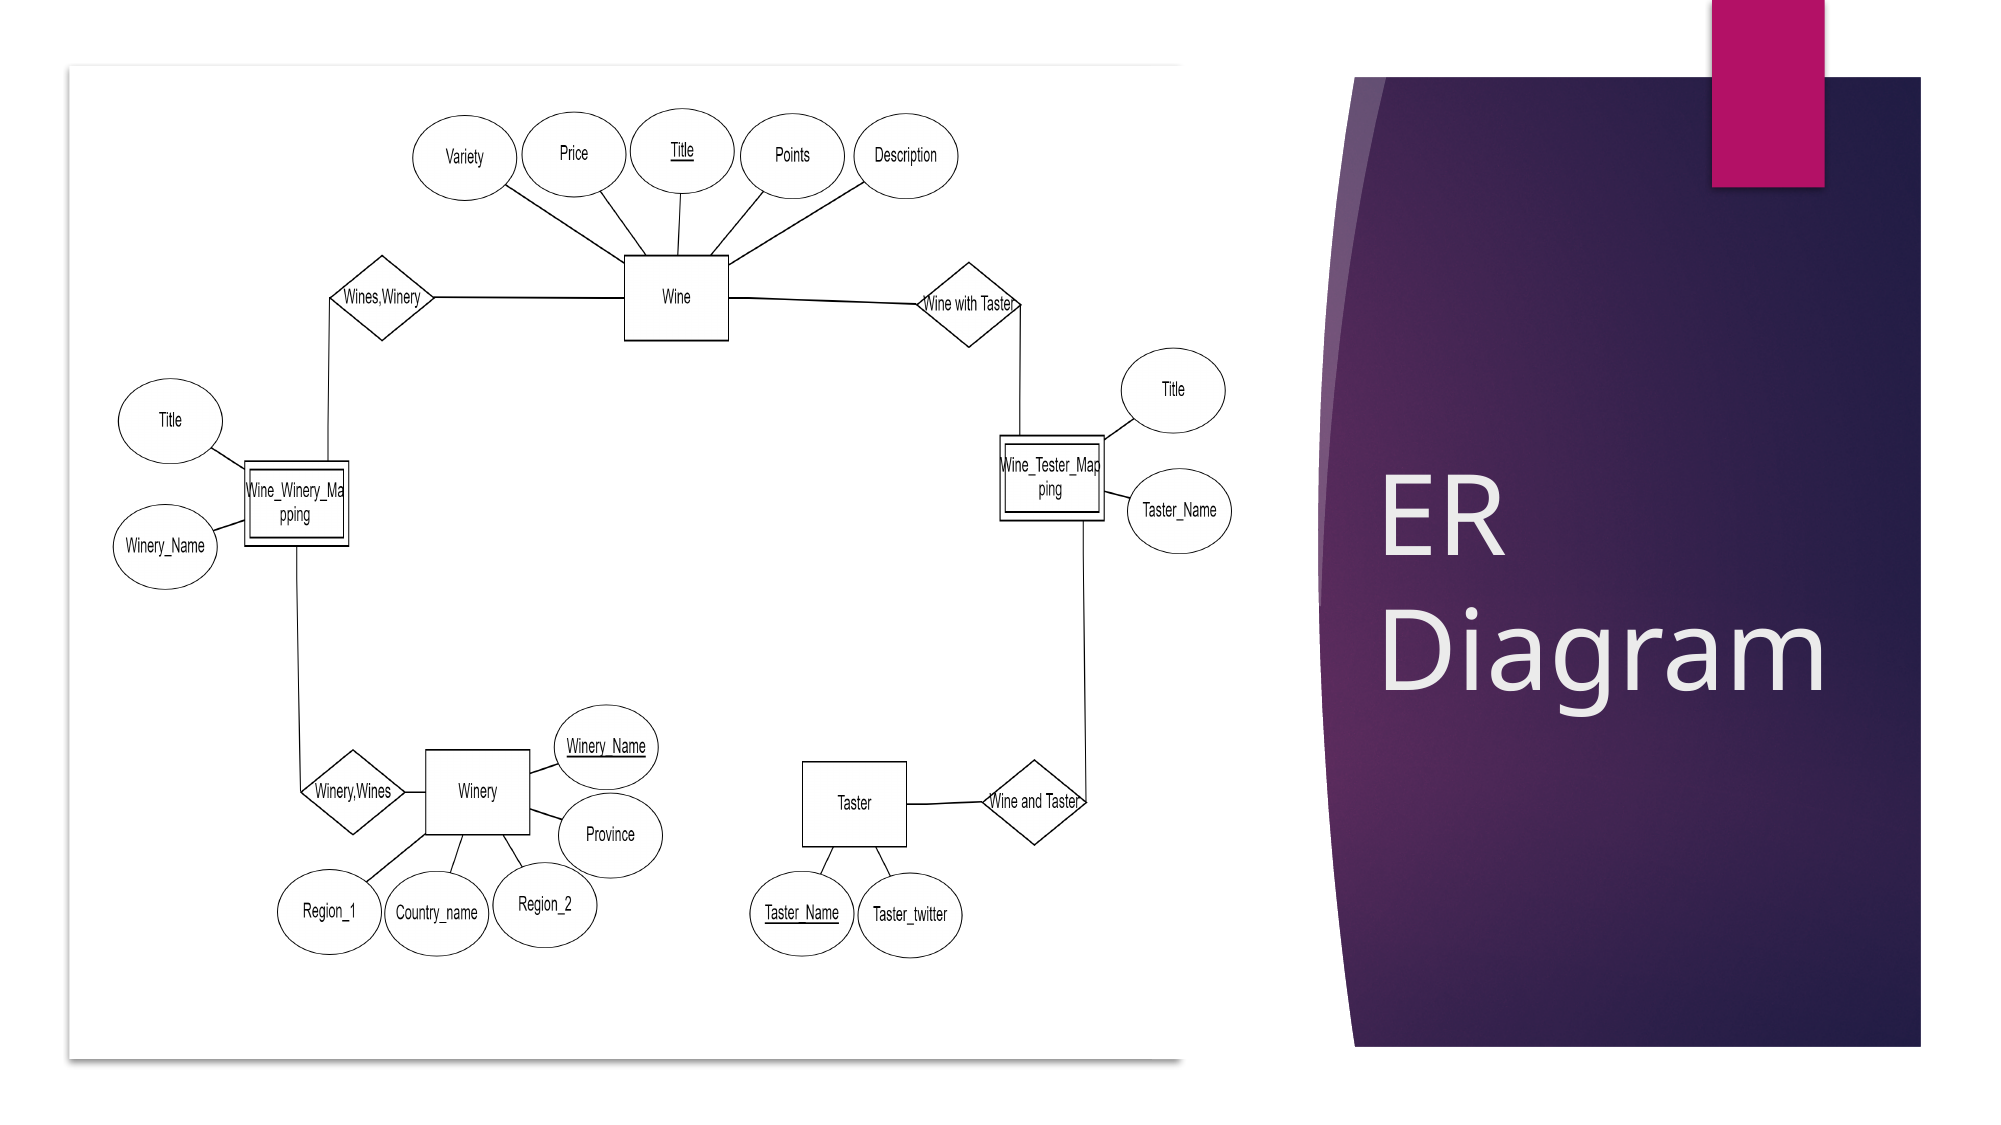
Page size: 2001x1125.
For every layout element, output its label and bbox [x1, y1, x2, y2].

text_box [69, 64, 1367, 1060]
picture [106, 97, 1240, 970]
text_box [0, 0, 2000, 1125]
